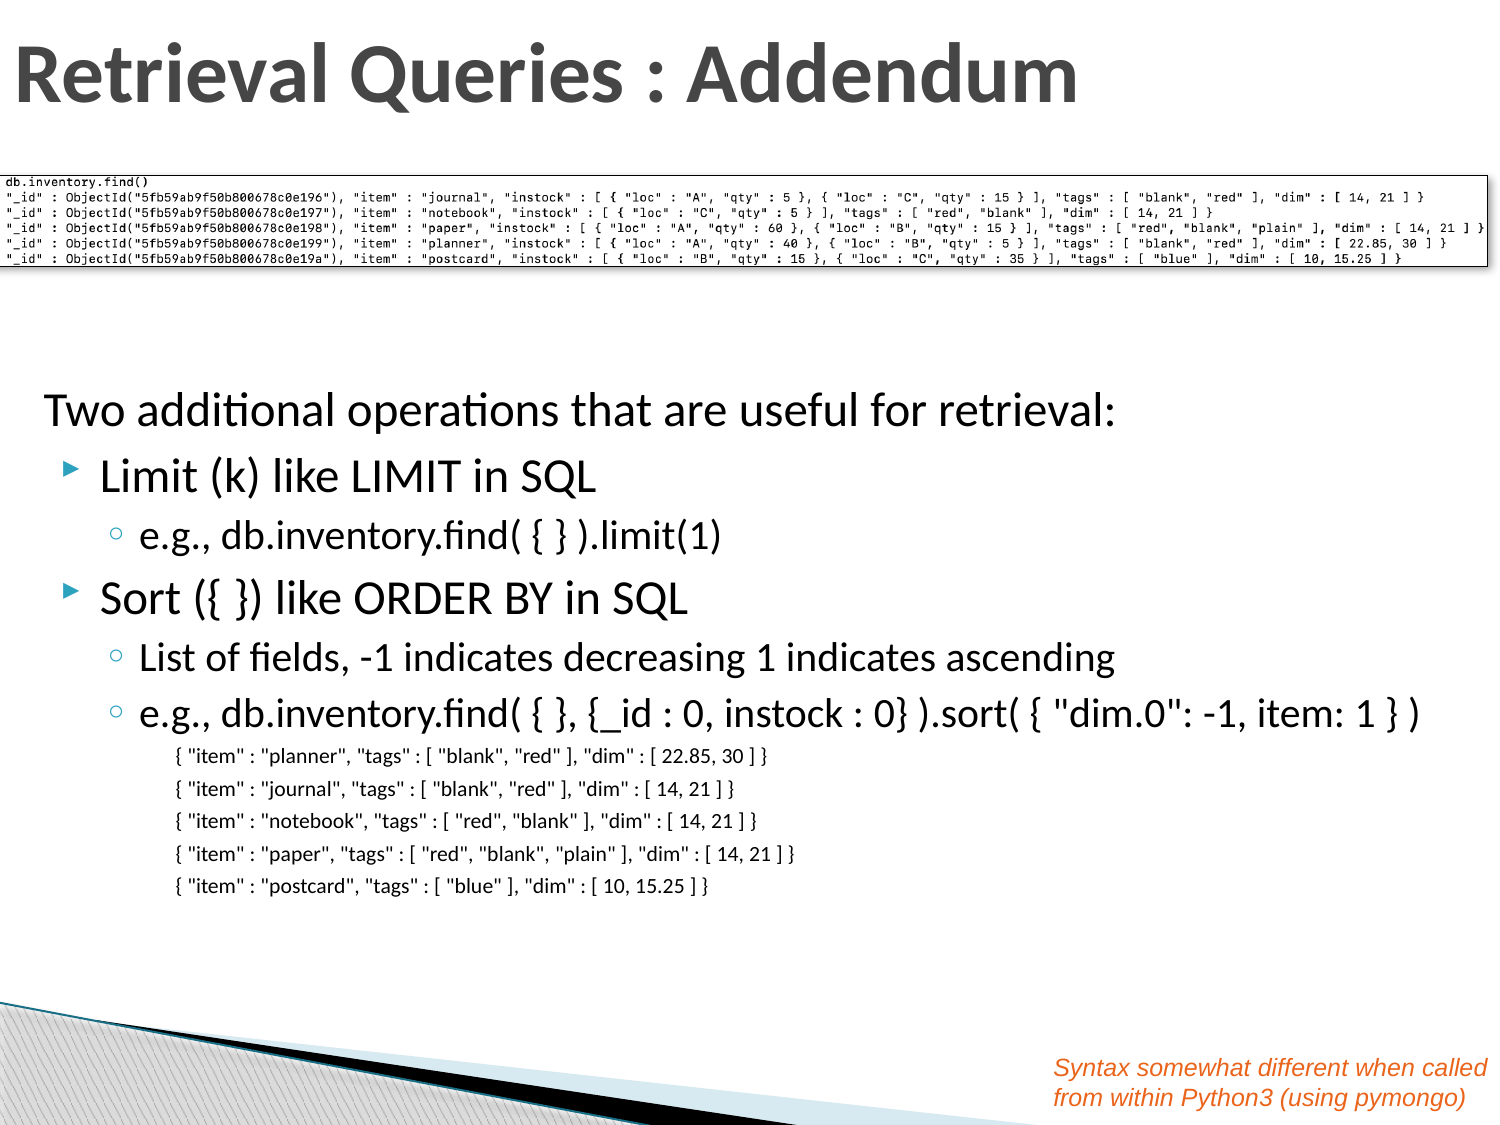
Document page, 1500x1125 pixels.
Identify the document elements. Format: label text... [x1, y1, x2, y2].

picture [0, 175, 1488, 267]
text_box Syntax somewhat different when called from within Python3 (using pymongo) [1038, 1044, 1500, 1119]
title Retrieval Queries : Addendum [0, 0, 1350, 139]
list Two additional operations that are useful for retrieval: Limit (k) like LIMIT in SQL e.g., db.inventory.find( { } ).limit(1) Sort ({ }) like ORDER BY in SQL List of fields, -1 indicates decreasing 1 indicates ascending e.g., db.inventory.find( { }, {_id : 0, instock : 0} ).sort( { "dim.0": -1, item: 1 } ) { "item" : "planner", "tags" : [ "blank", "red" ], "dim" : [ 22.85, 30 ] } { "item" : "journal", "tags" : [ "blank", "red" ], "dim" : [ 14, 21 ] } { "item" : "notebook", "tags" : [ "red", "blank" ], "dim" : [ 14, 21 ] } { "item" : "paper", "tags" : [ "red", "blank", "plain" ], "dim" : [ 14, 21 ] } { "item" : "postcard", "tags" : [ "blue" ], "dim" : [ 10, 15.25 ] } [28, 369, 1447, 927]
text_box a b a c d b [0, 1006, 633, 1125]
